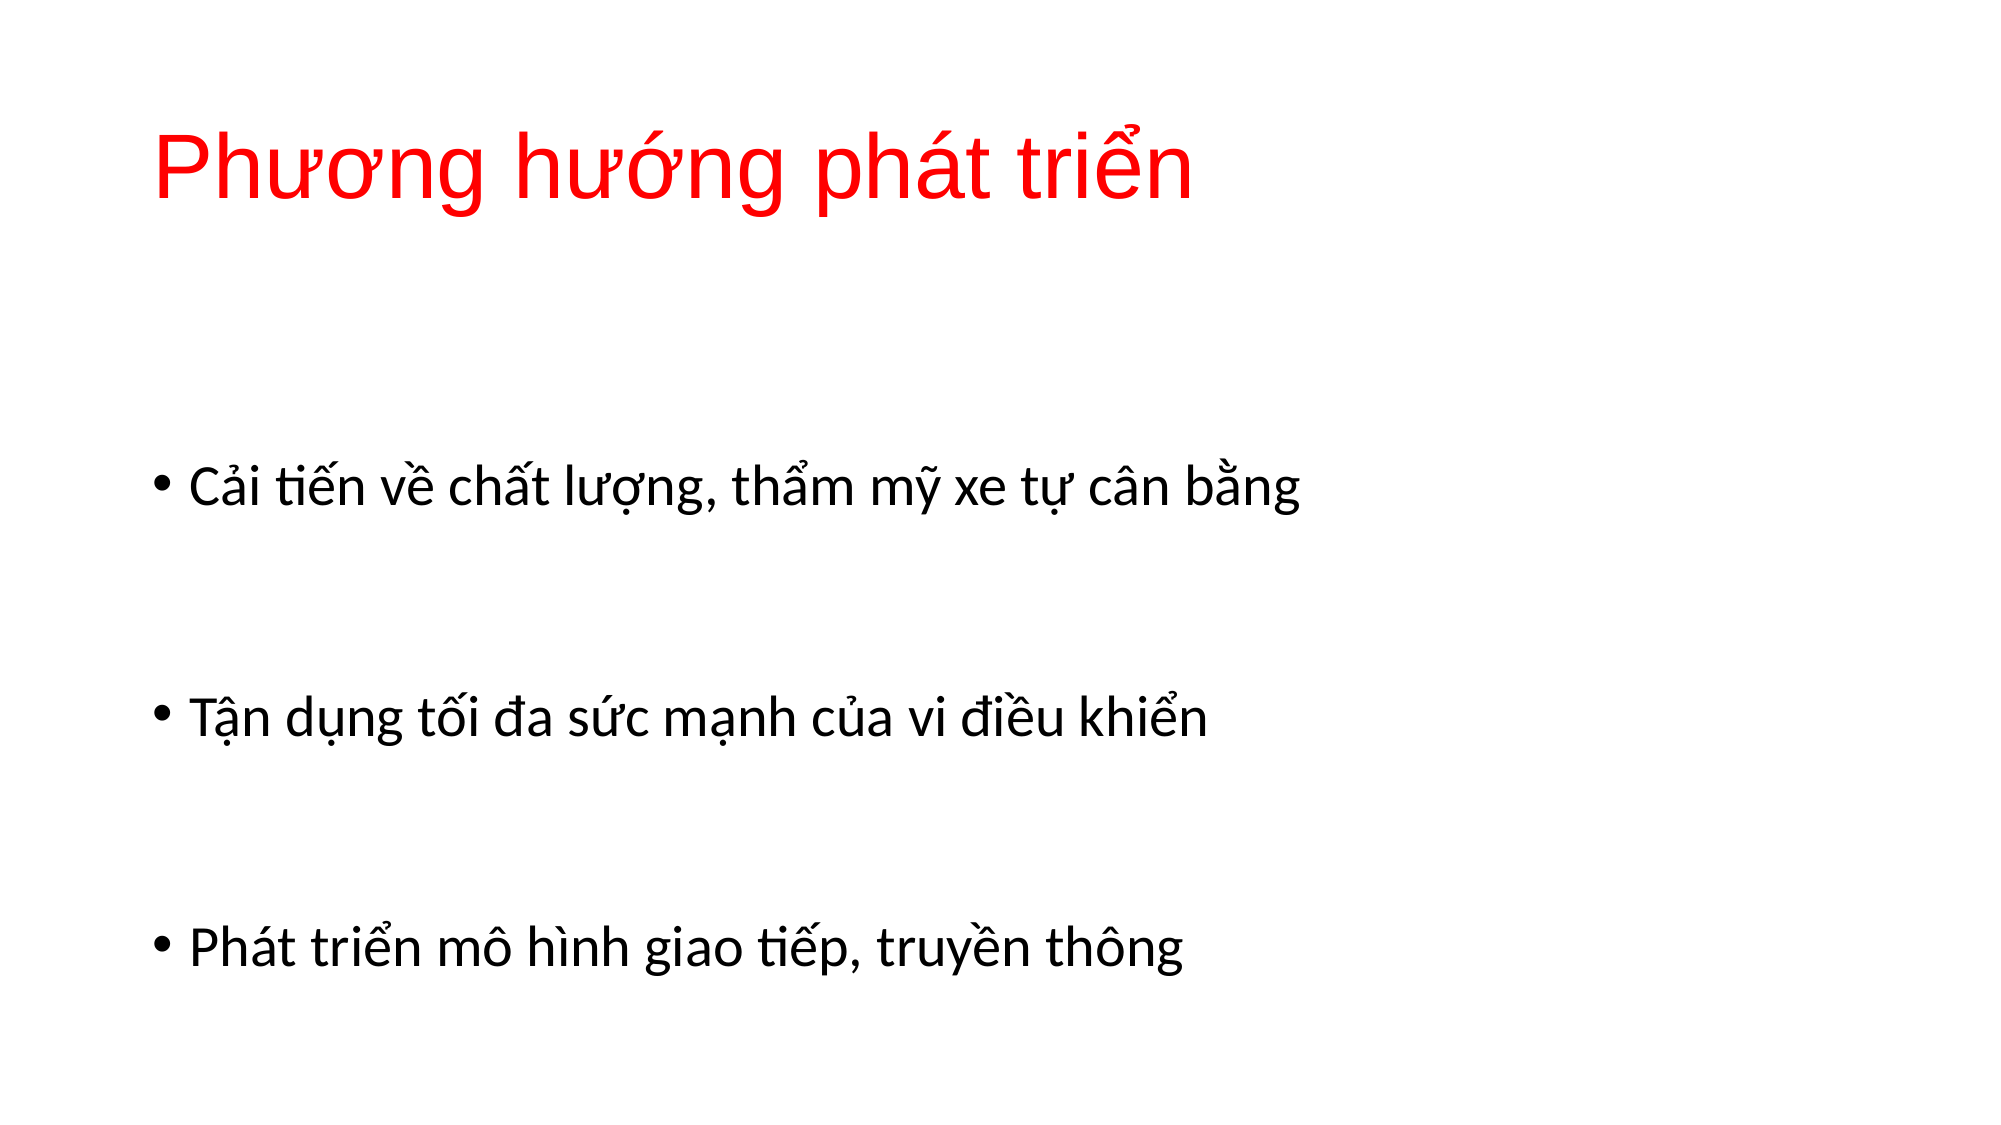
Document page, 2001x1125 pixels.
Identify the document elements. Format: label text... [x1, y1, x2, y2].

title Phương hướng phát triển [137, 59, 1863, 278]
list Cải tiến về chất lượng, thẩm mỹ xe tự cân bằng Tận dụng tối đa sức mạnh của vi điều khiển Phát triển mô hình giao tiếp, truyền thông [137, 299, 1863, 1014]
